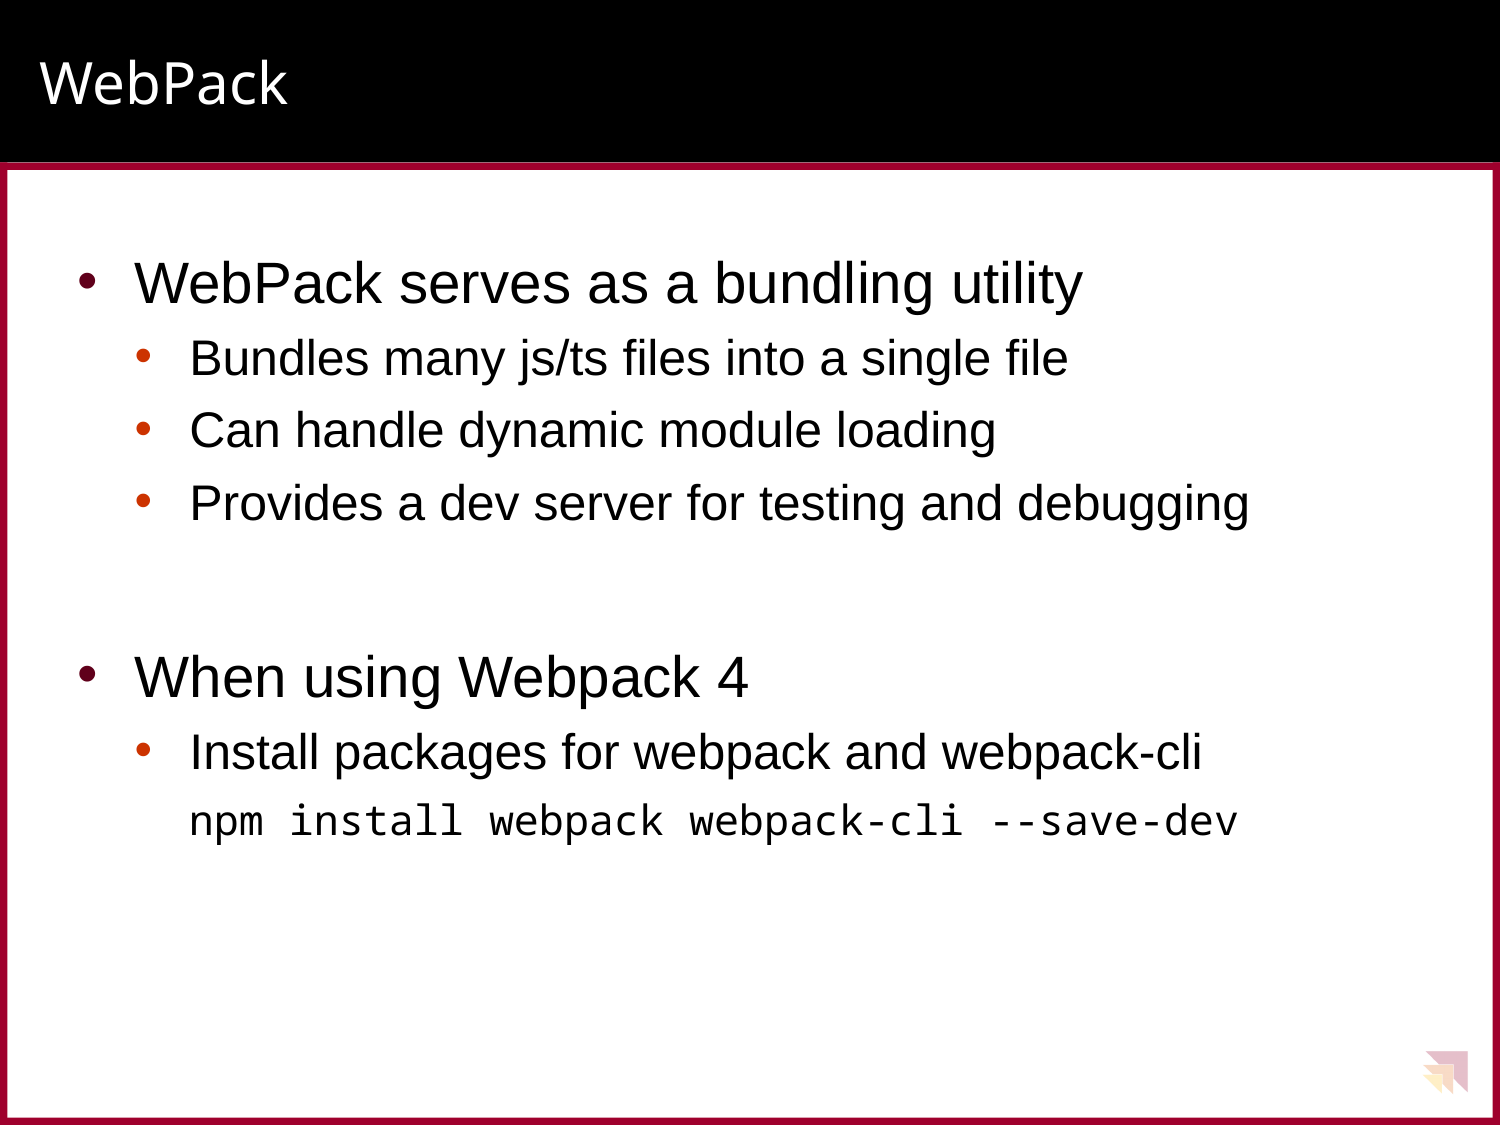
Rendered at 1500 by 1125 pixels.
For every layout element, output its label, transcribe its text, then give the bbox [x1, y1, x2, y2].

title WebPack [24, 12, 1438, 150]
list WebPack serves as a bundling utility Bundles many js/ts files into a single file Can handle dynamic module loading Provides a dev server for testing and debugging When using Webpack 4 Install packages for webpack and webpack-cli npm install webpack webpack-cli --save-dev [62, 237, 1438, 1088]
